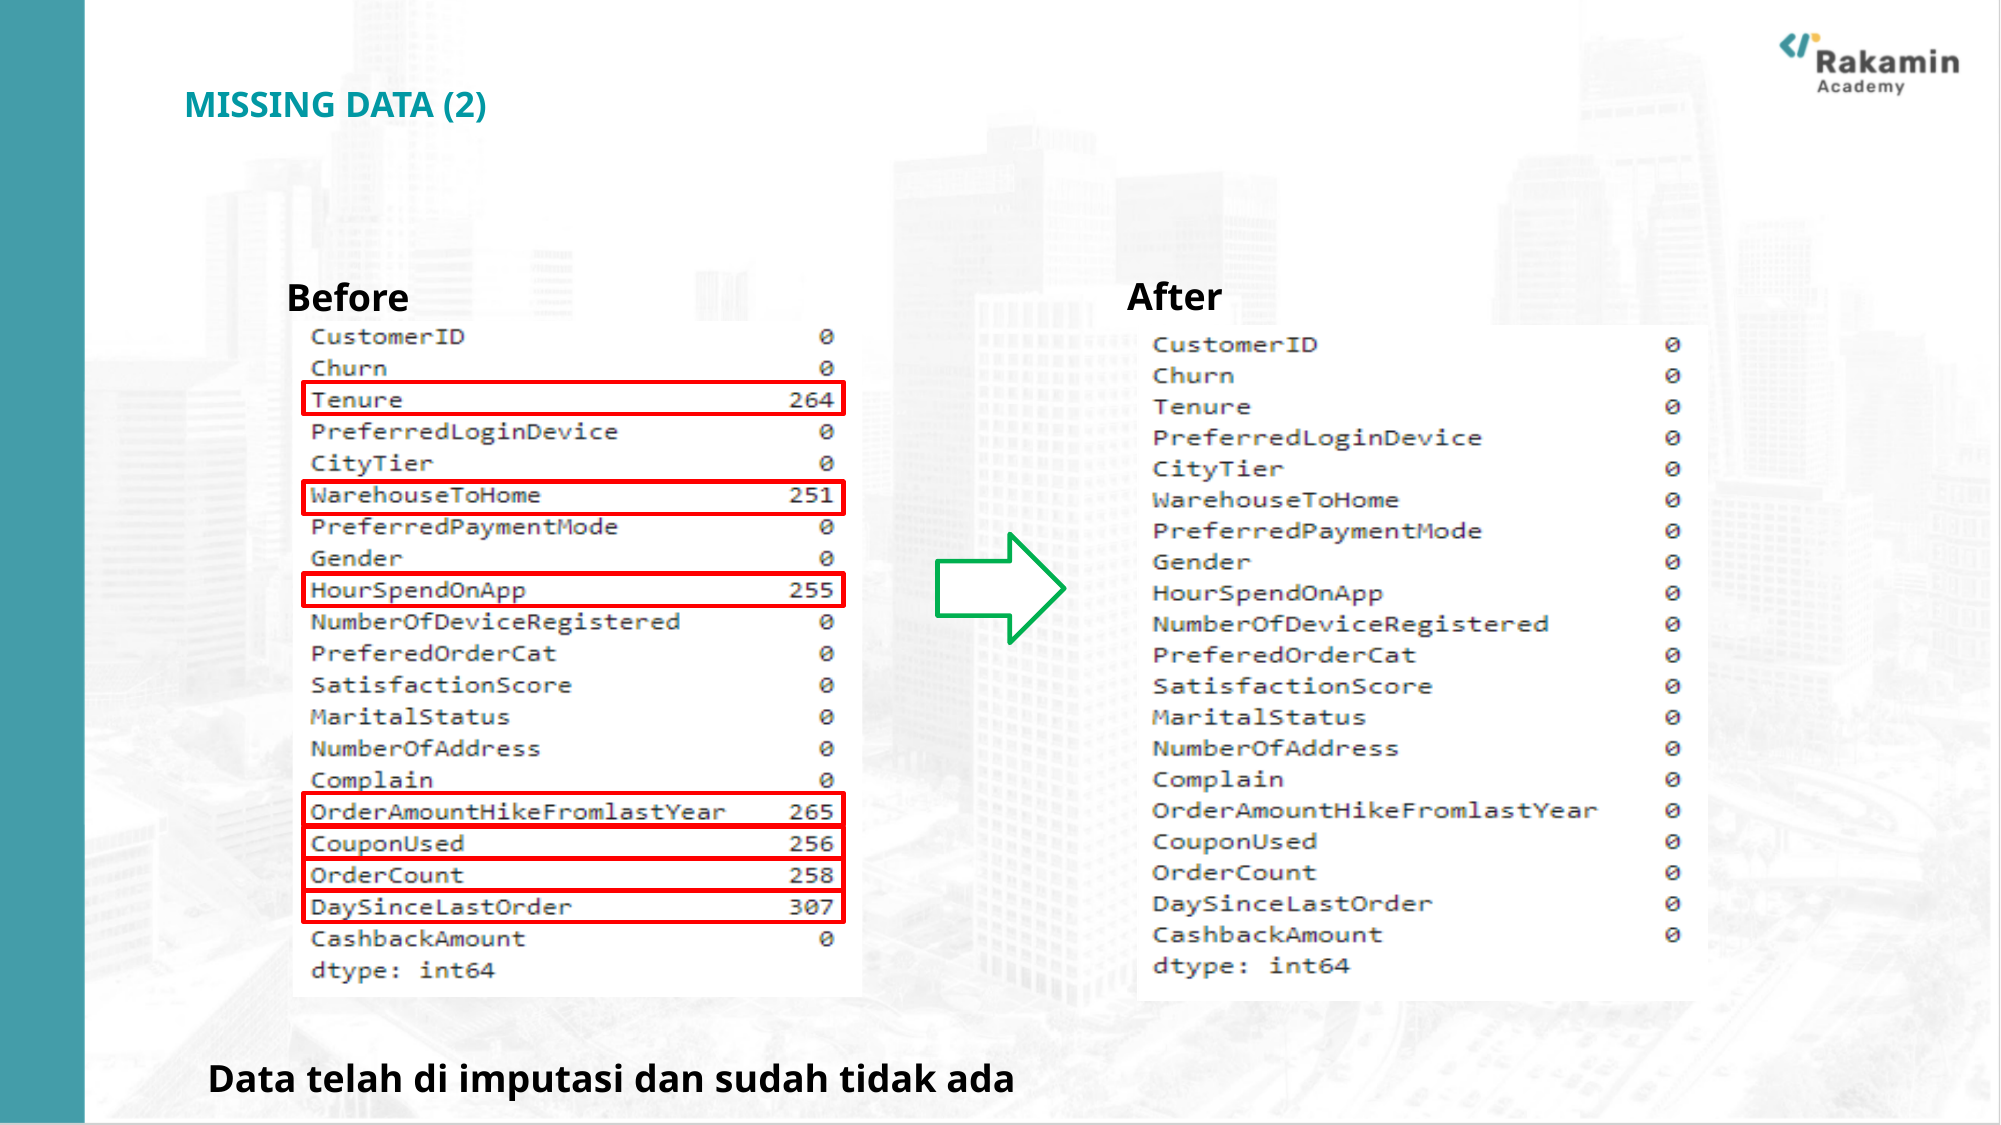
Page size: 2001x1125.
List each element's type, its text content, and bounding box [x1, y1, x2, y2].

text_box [292, 320, 863, 997]
text_box Before [271, 237, 842, 327]
text_box [937, 533, 1065, 643]
text_box After [1112, 236, 1683, 326]
picture [0, 0, 2001, 1125]
text_box Data telah di imputasi dan sudah tidak ada missing values [192, 1017, 1113, 1125]
title MISSING DATA (2) [163, 62, 2000, 188]
